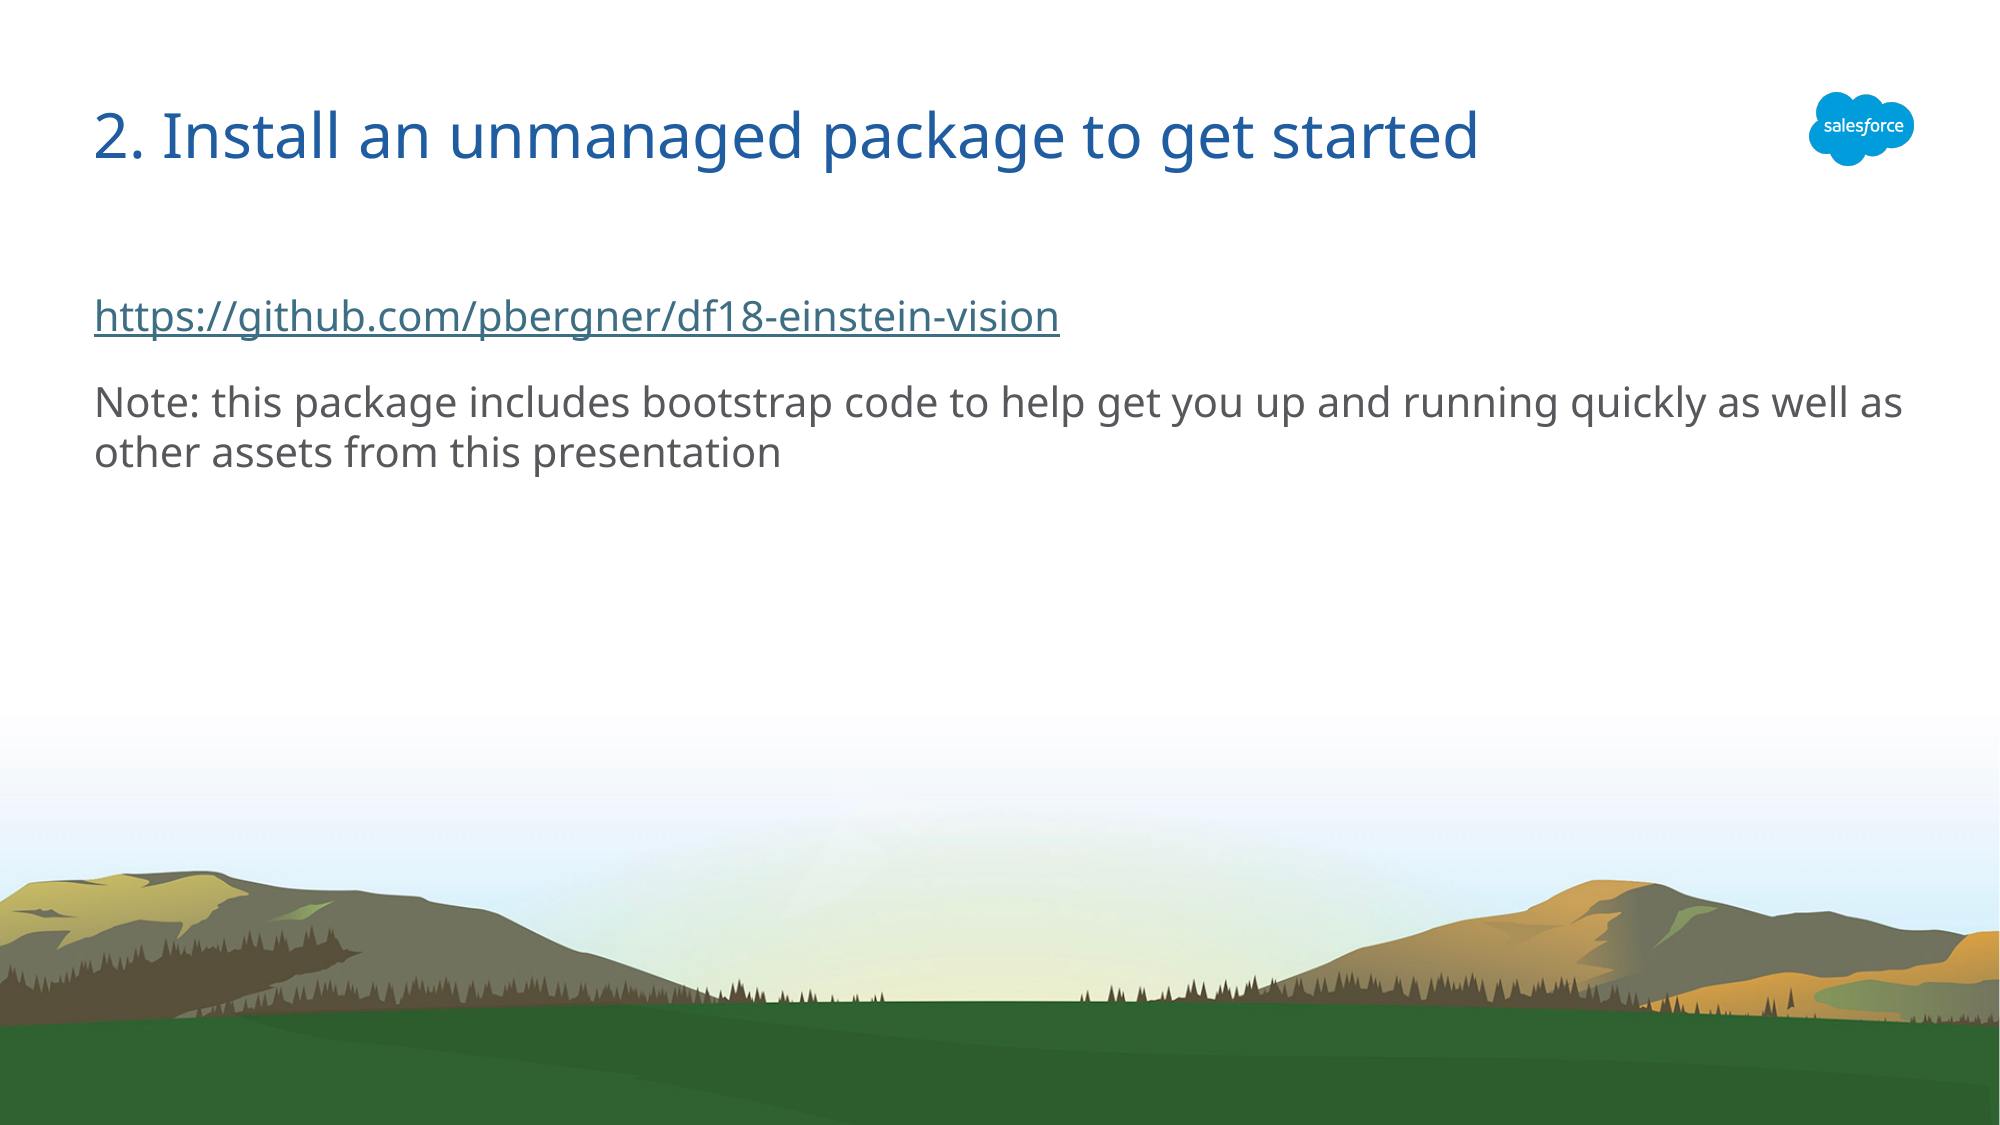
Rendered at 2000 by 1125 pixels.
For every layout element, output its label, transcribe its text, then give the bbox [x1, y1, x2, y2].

picture [0, 0, 2000, 1125]
title 2. Install an unmanaged package to get started [93, 10, 1906, 173]
list https://github.com/pbergner/df18-einstein-vision Note: this package includes bootstrap code to help get you up and running quickly as well as other assets from this presentation [93, 289, 1906, 852]
